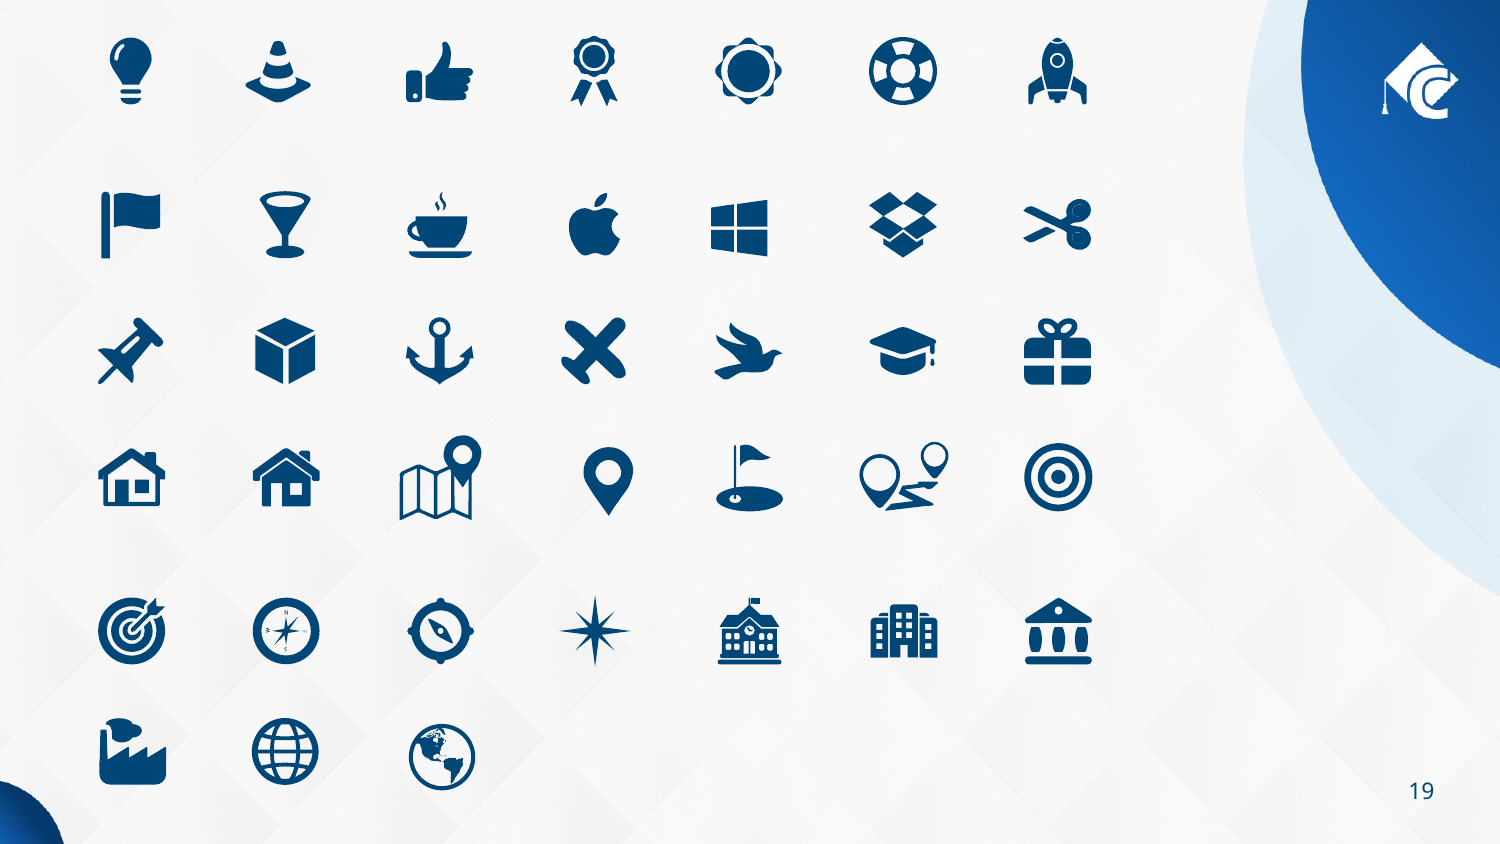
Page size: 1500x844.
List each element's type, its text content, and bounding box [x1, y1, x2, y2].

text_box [1022, 197, 1093, 252]
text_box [567, 192, 621, 257]
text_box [255, 317, 316, 385]
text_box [99, 717, 167, 785]
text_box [1023, 316, 1092, 385]
text_box [561, 317, 626, 385]
text_box [559, 594, 632, 667]
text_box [98, 448, 166, 507]
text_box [715, 442, 784, 512]
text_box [868, 326, 938, 376]
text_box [1024, 597, 1093, 665]
text_box [269, 40, 287, 56]
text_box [859, 441, 949, 511]
text_box [869, 191, 937, 258]
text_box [406, 597, 475, 665]
picture [0, 0, 1500, 844]
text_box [570, 35, 618, 107]
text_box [710, 199, 768, 257]
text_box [870, 604, 938, 658]
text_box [405, 39, 474, 103]
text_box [714, 37, 783, 105]
text_box [262, 61, 294, 79]
text_box [714, 322, 783, 380]
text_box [1028, 37, 1087, 105]
text_box [869, 37, 937, 105]
text_box [405, 317, 474, 385]
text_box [406, 191, 473, 259]
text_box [101, 190, 161, 259]
text_box [245, 76, 311, 103]
slide_number 19 [1357, 769, 1447, 815]
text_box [717, 597, 782, 665]
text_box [97, 597, 166, 665]
text_box [251, 718, 319, 785]
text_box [252, 447, 320, 507]
text_box [259, 191, 311, 259]
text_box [399, 433, 482, 521]
text_box [583, 447, 634, 516]
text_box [109, 37, 152, 105]
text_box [408, 723, 476, 791]
text_box [97, 317, 164, 384]
text_box [252, 597, 320, 665]
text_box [1024, 442, 1093, 512]
